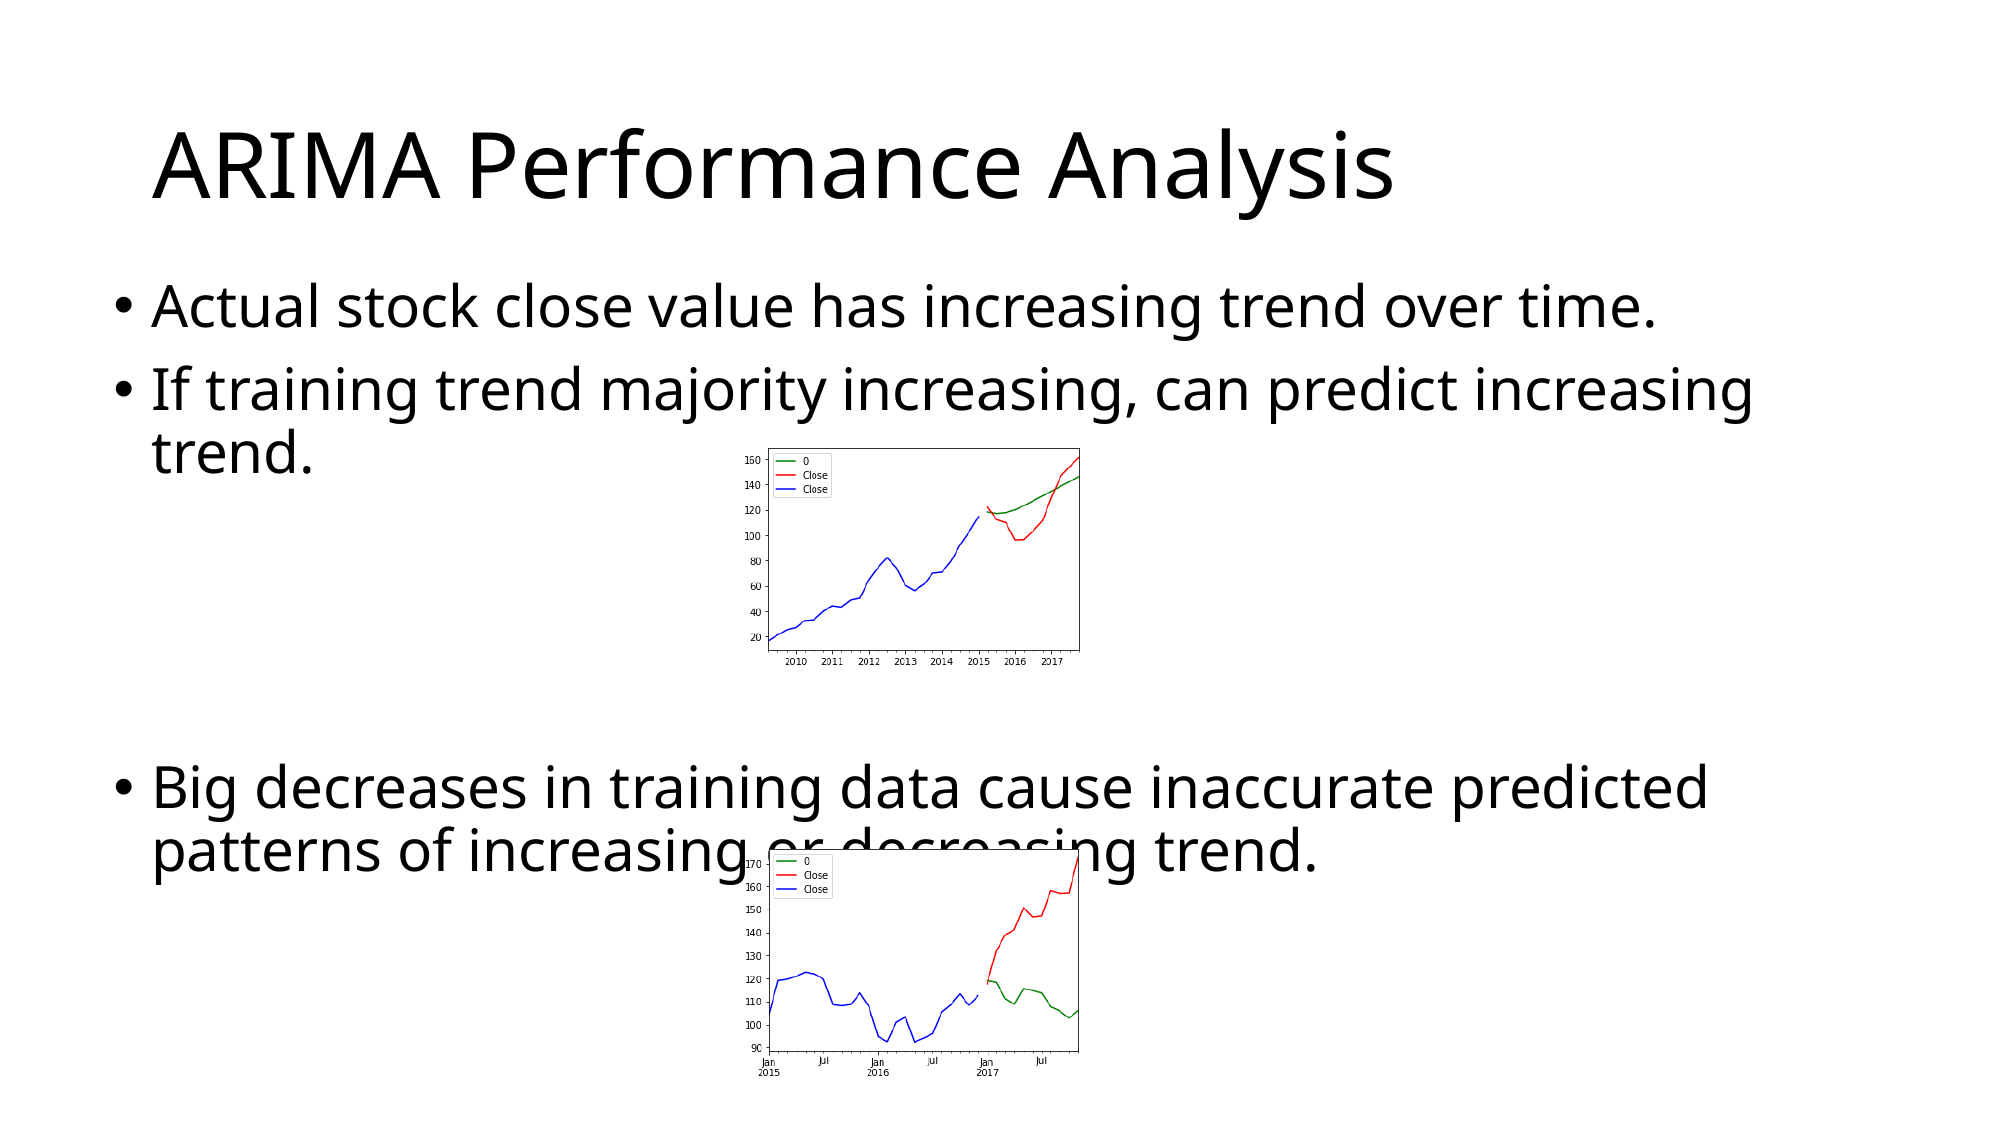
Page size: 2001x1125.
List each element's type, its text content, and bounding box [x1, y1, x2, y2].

picture [737, 444, 1087, 670]
title ARIMA Performance Analysis [137, 59, 1863, 269]
list Actual stock close value has increasing trend over time. If training trend majority increasing, can predict increasing trend. Big decreases in training data cause inaccurate predicted patterns of increasing or decreasing trend. [98, 269, 1933, 989]
picture [738, 846, 1086, 1078]
